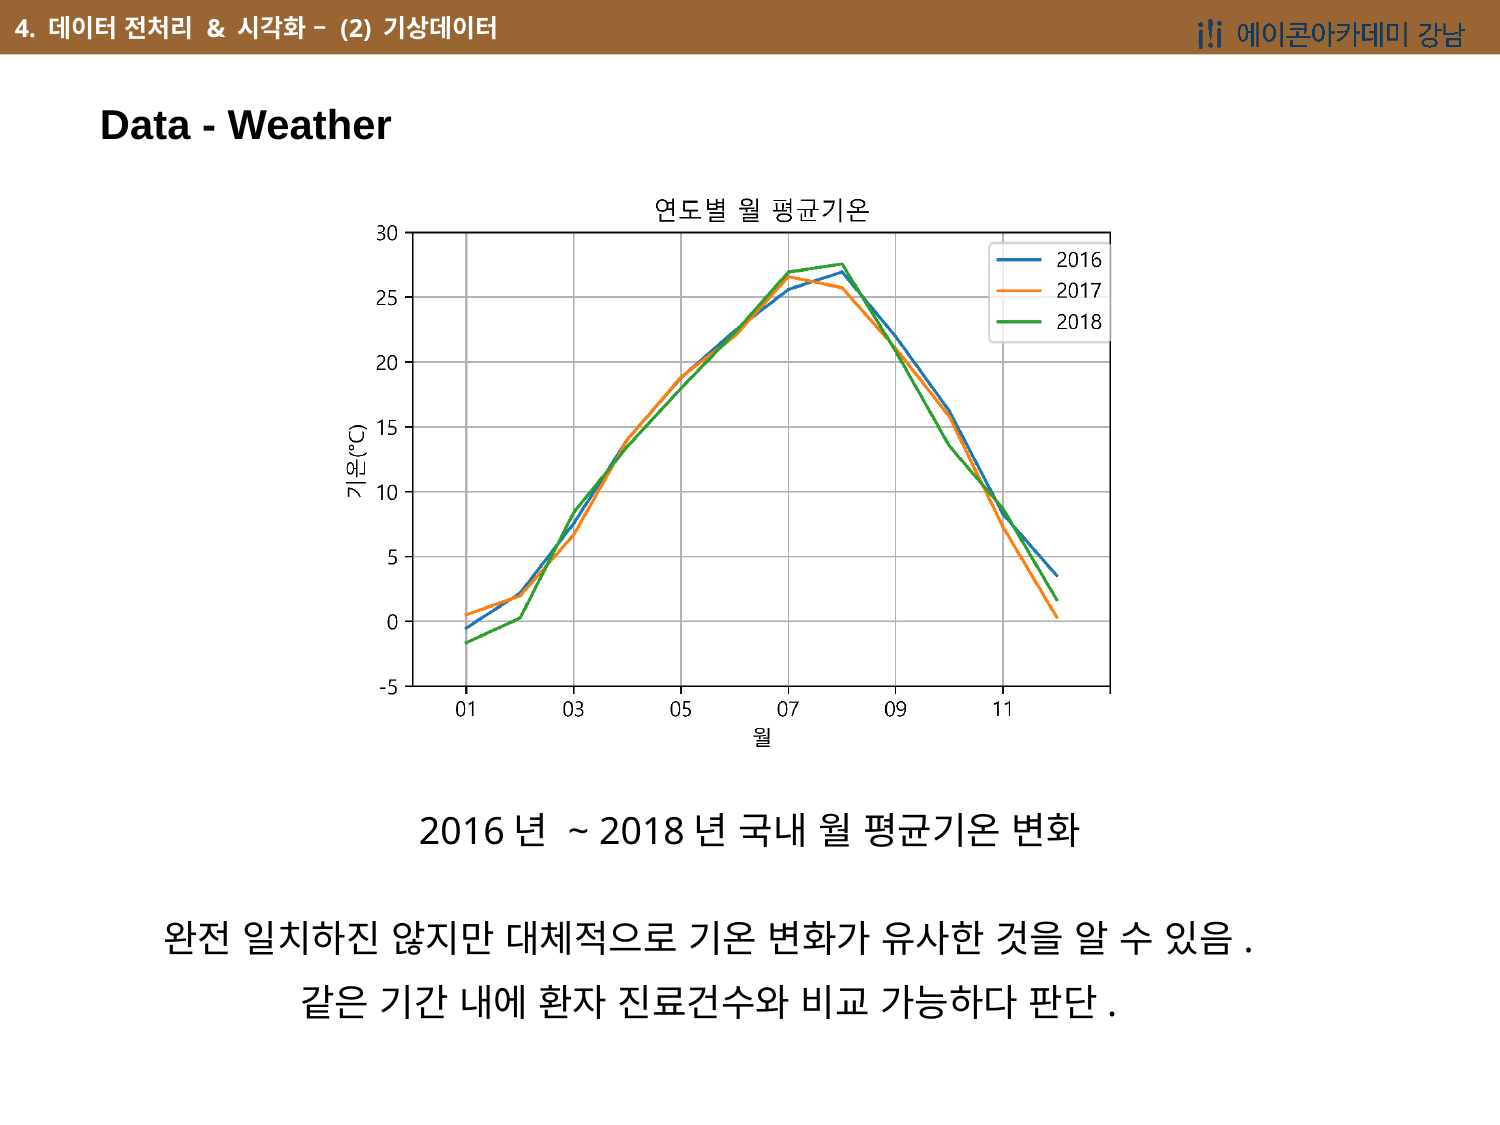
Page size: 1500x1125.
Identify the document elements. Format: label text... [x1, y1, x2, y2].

picture [299, 160, 1201, 762]
text_box Data - Weather [85, 90, 407, 155]
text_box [0, 0, 1500, 55]
text_box 완전 일치하진 않지만 대체적으로 기온 변화가 유사한 것을 알 수 있음. [88, 908, 1329, 968]
text_box 2016년 ~ 2018년 국내 월 평균기온 변화 [194, 799, 1306, 860]
text_box 같은 기간 내에 환자 진료건수와 비교 가능하다 판단. [88, 971, 1329, 1031]
